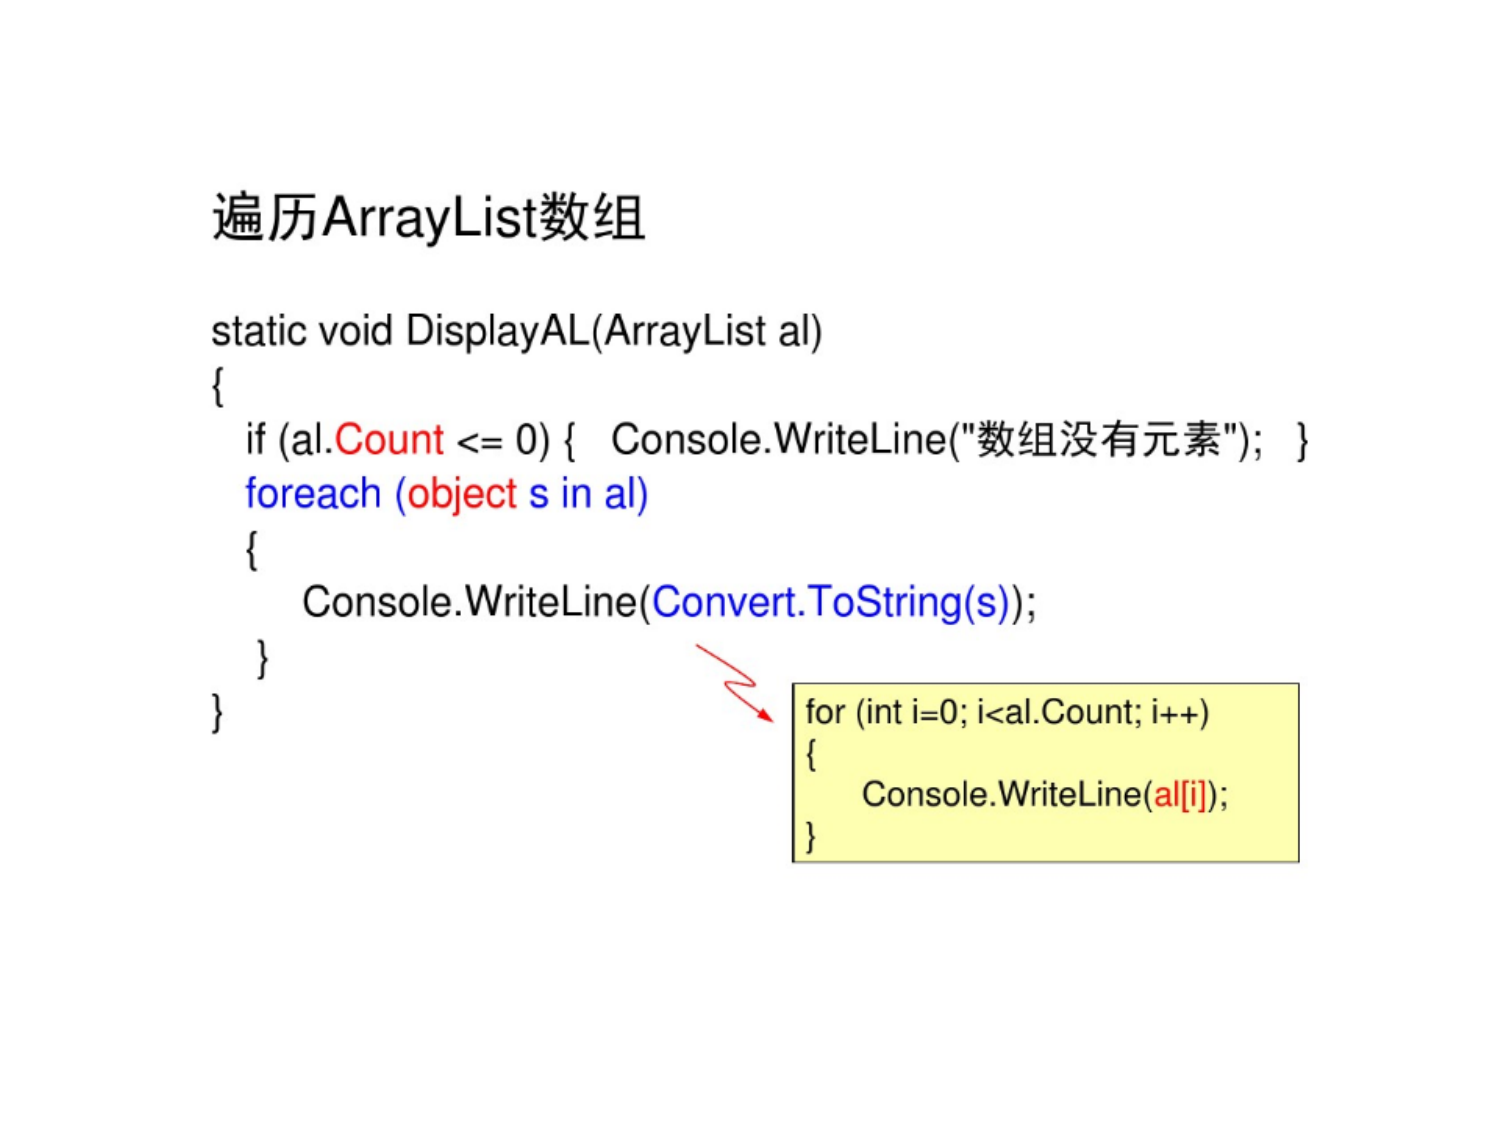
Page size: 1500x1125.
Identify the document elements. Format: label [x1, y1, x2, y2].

picture [124, 180, 1375, 944]
